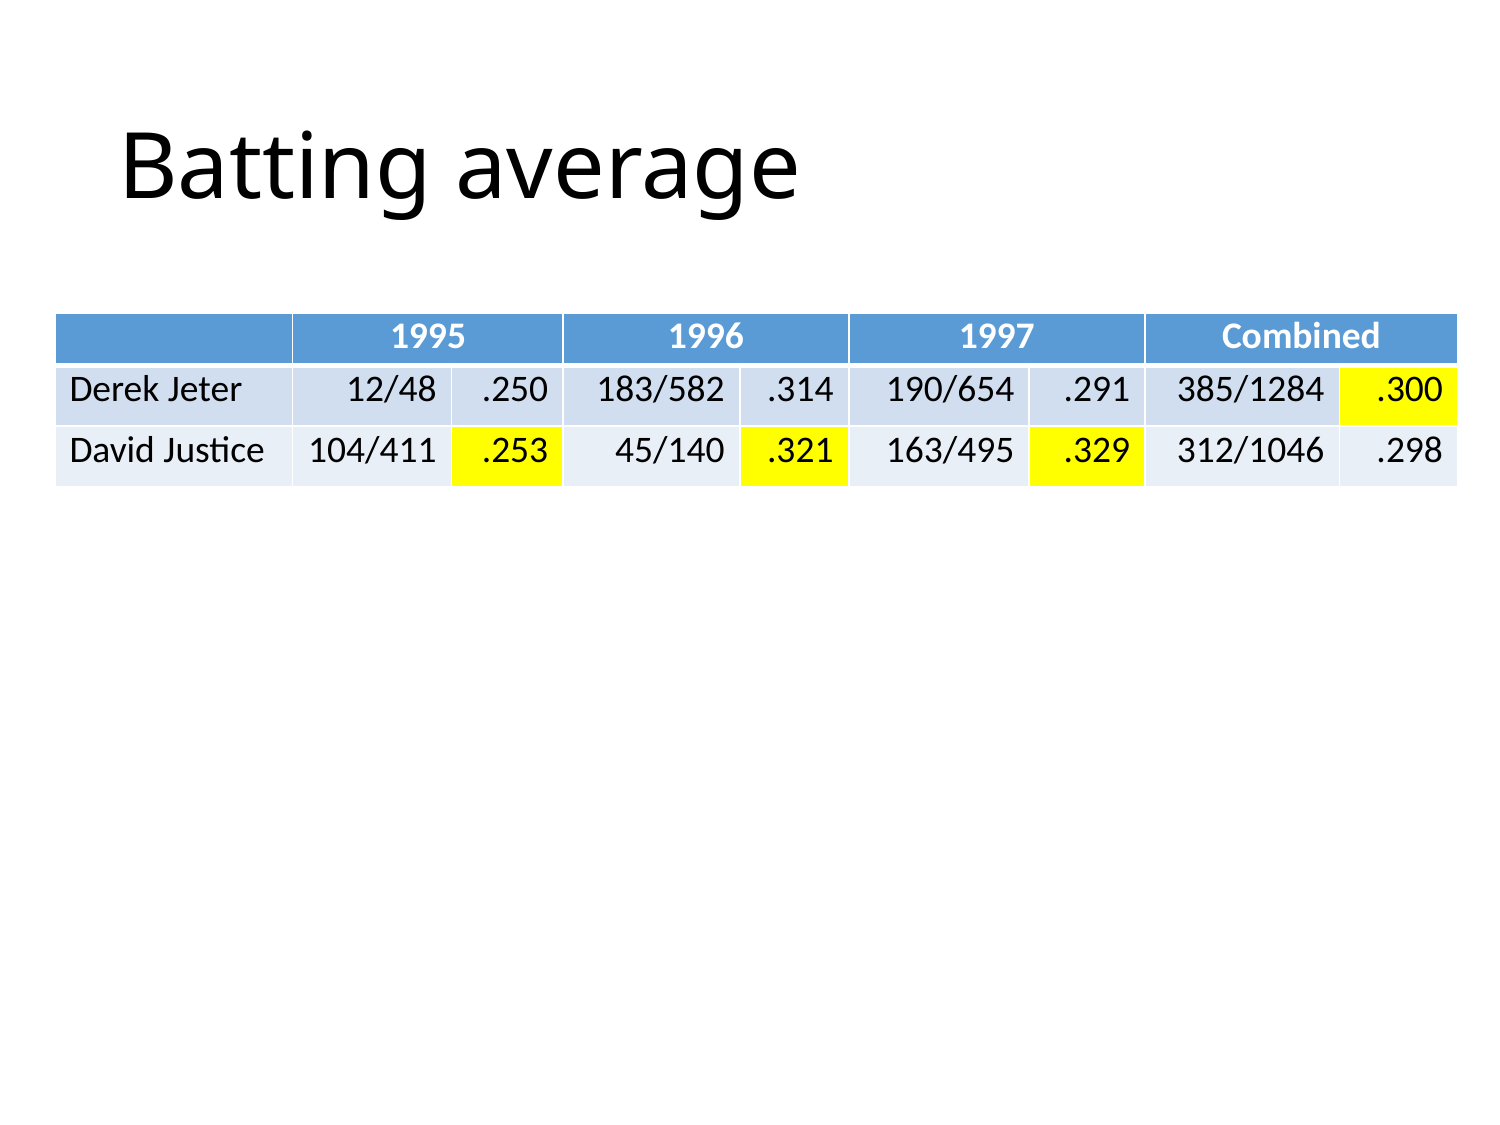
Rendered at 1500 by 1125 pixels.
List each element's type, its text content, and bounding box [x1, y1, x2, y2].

table_cell 312/1046 [1146, 427, 1339, 486]
table_cell .329 [1030, 427, 1144, 486]
table_cell 12/48 [293, 368, 451, 425]
table_cell Derek Jeter [56, 368, 292, 425]
table_header Combined [1146, 314, 1457, 363]
table_header [56, 314, 292, 363]
table_cell .321 [741, 427, 848, 486]
table_cell 45/140 [564, 427, 739, 486]
title Batting average [103, 59, 1397, 278]
table_cell 104/411 [293, 427, 451, 486]
table_header 1996 [564, 314, 848, 363]
table_cell .298 [1340, 427, 1457, 486]
table_header 1997 [850, 314, 1144, 363]
table_header 1995 [293, 314, 562, 363]
table_cell .314 [741, 368, 848, 425]
table_cell .250 [452, 368, 562, 425]
table_cell David Justice [56, 427, 292, 486]
table_cell 163/495 [850, 427, 1028, 486]
table_cell 190/654 [850, 368, 1028, 425]
table_cell .291 [1030, 368, 1144, 425]
table_cell 385/1284 [1146, 368, 1339, 425]
table_cell 183/582 [564, 368, 739, 425]
table_cell .300 [1340, 368, 1457, 425]
table_cell .253 [452, 427, 562, 486]
